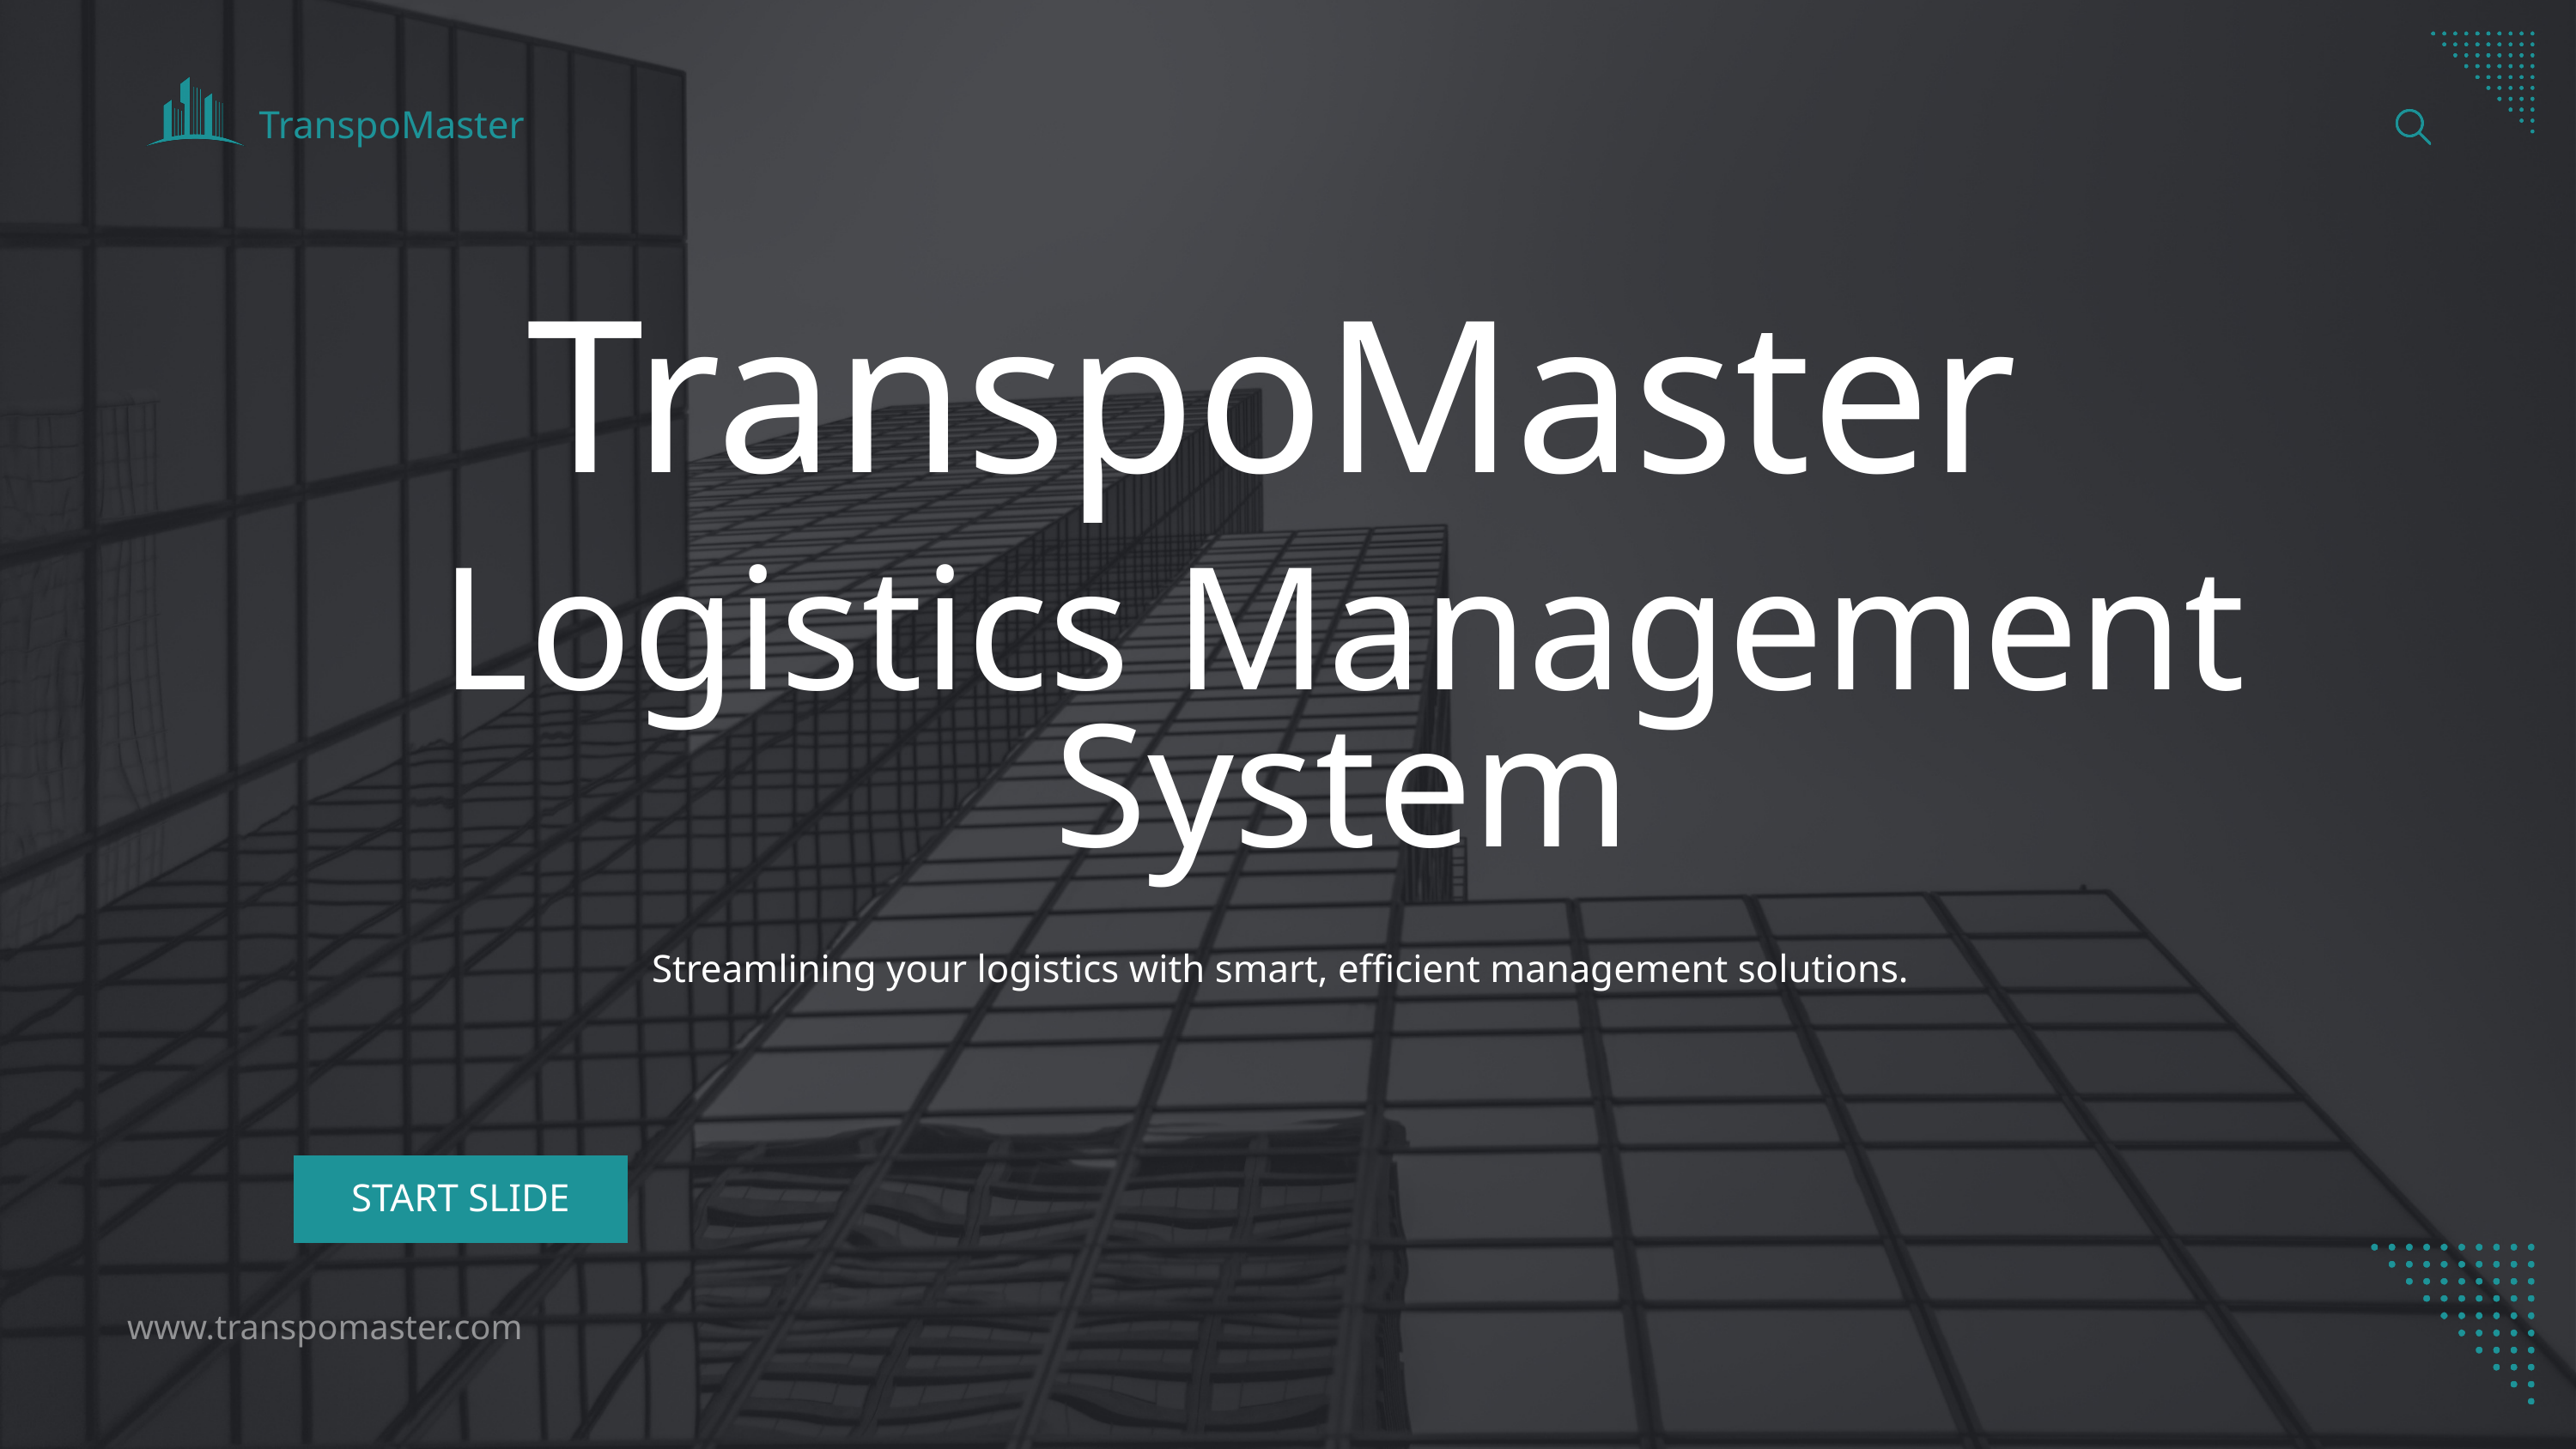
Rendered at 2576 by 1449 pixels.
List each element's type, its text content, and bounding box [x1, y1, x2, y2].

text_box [293, 1155, 628, 1244]
text_box [2371, 1243, 2535, 1405]
text_box www.transpomaster.com [127, 1298, 720, 1346]
text_box TranspoMaster [527, 320, 2235, 516]
text_box Streamlining your logistics with smart, efficient management solutions. [652, 933, 2034, 991]
text_box [0, 0, 2576, 1449]
text_box [2431, 31, 2535, 134]
text_box [2394, 107, 2432, 145]
text_box TranspoMaster [258, 100, 720, 146]
text_box Logistics Management System [380, 567, 2306, 881]
text_box [144, 76, 246, 147]
